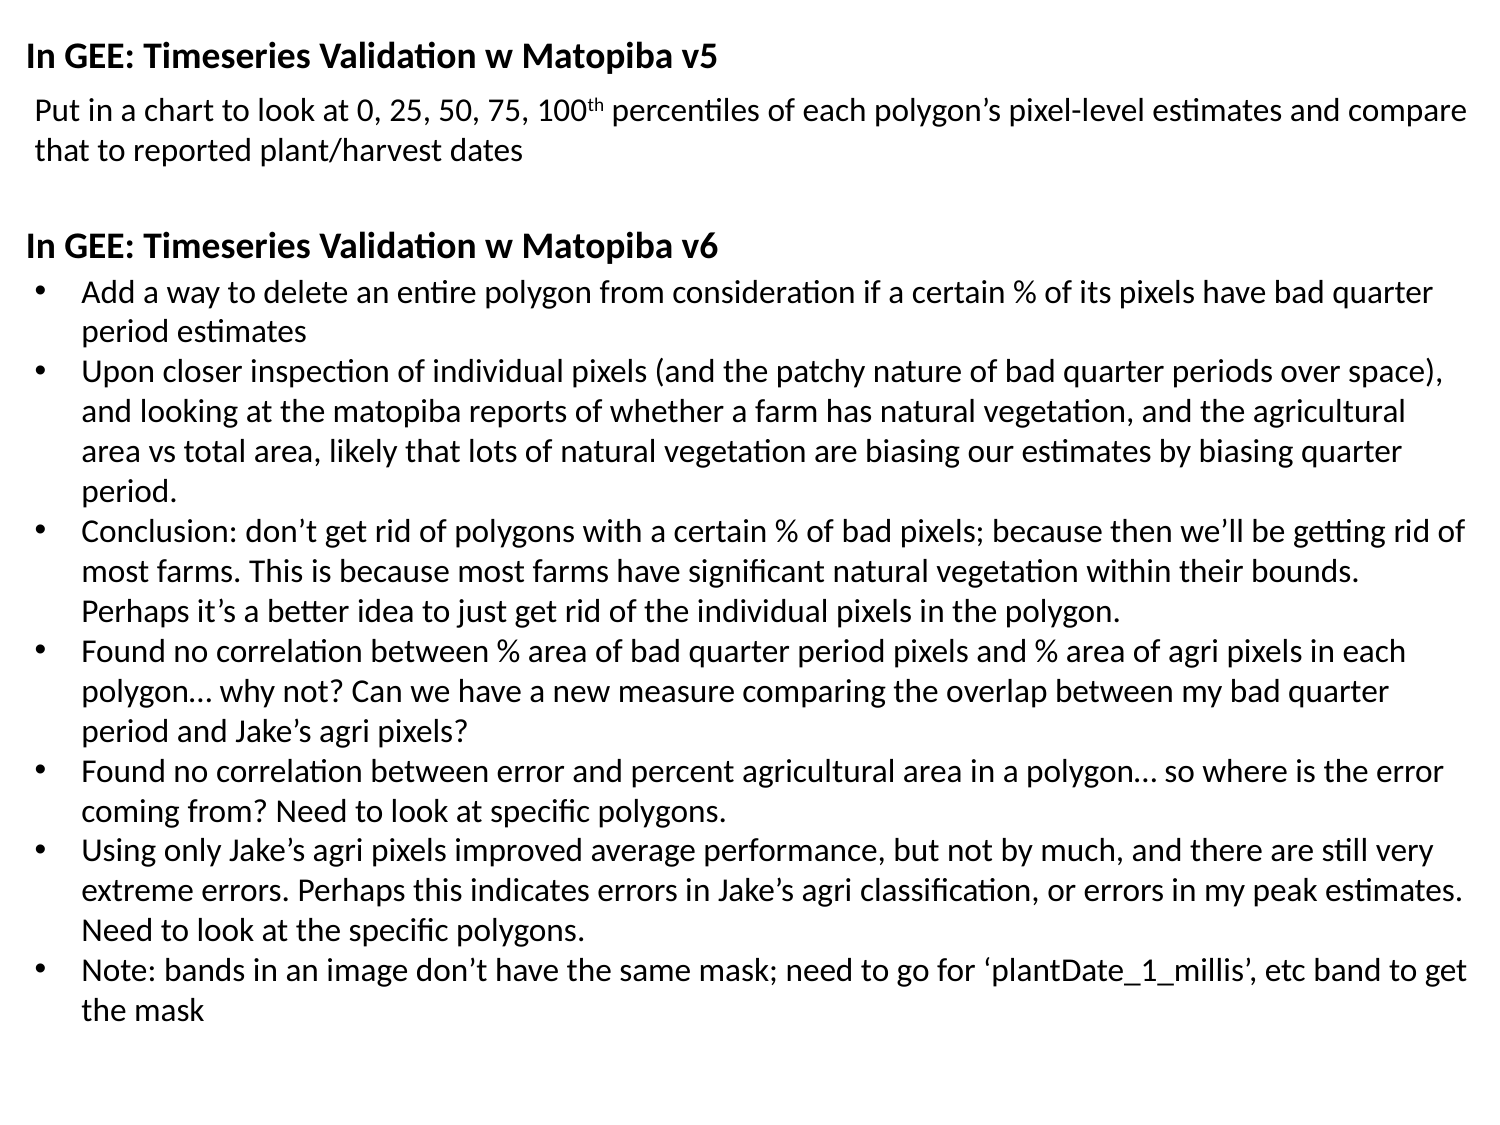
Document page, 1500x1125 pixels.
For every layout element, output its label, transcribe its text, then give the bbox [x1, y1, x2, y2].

text_box In GEE: Timeseries Validation w Matopiba v6 [11, 213, 735, 274]
text_box Put in a chart to look at 0, 25, 50, 75, 100th percentiles of each polygon’s pixel-level estimates and compare that to reported plant/harvest dates [19, 80, 1500, 176]
text_box In GEE: Timeseries Validation w Matopiba v5 [11, 23, 735, 84]
text_box Add a way to delete an entire polygon from consideration if a certain % of its pixels have bad quarter period estimates Upon closer inspection of individual pixels (and the patchy nature of bad quarter periods over space), and looking at the matopiba reports of whether a farm has natural vegetation, and the agricultural area vs total area, likely that lots of natural vegetation are biasing our estimates by biasing quarter period. Conclusion: don’t get rid of polygons with a certain % of bad pixels; because then we’ll be getting rid of most farms. This is because most farms have significant natural vegetation within their bounds. Perhaps it’s a better idea to just get rid of the individual pixels in the polygon. Found no correlation between % area of bad quarter period pixels and % area of agri pixels in each polygon… why not? Can we have a new measure comparing the overlap between my bad quarter period and Jake’s agri pixels? Found no correlation between error and percent agricultural area in a polygon… so where is the error coming from? Need to look at specific polygons. Using only Jake’s agri pixels improved average performance, but not by much, and there are still very extreme errors. Perhaps this indicates errors in Jake’s agri classification, or errors in my peak estimates. Need to look at the specific polygons. Note: bands in an image don’t have the same mask; need to go for ‘plantDate_1_millis’, etc band to get the mask [19, 262, 1488, 1036]
